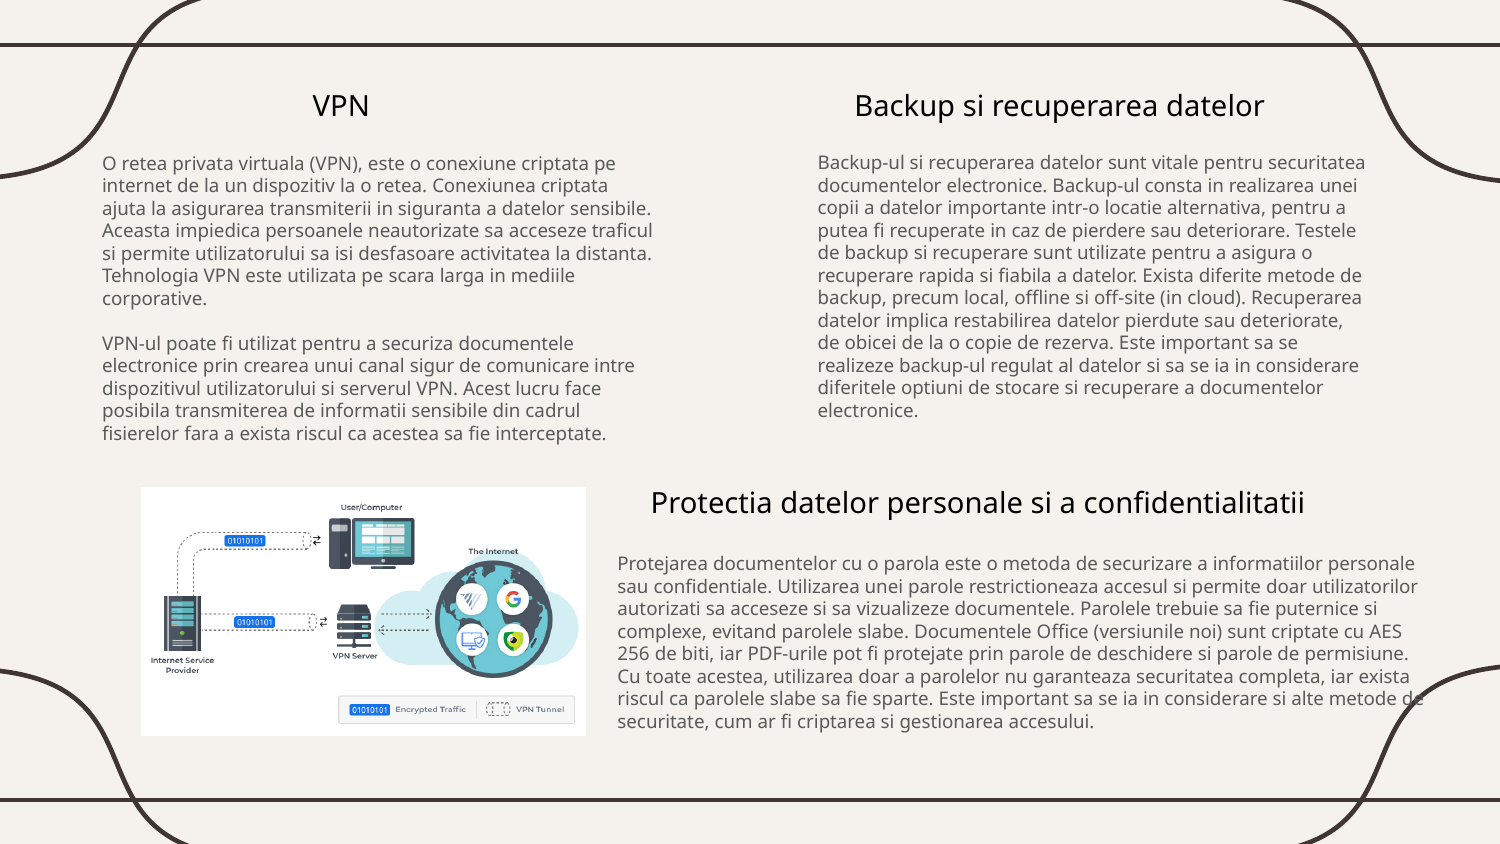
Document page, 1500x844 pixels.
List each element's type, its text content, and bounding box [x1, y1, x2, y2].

title VPN [297, 72, 430, 133]
text_box Protectia datelor personale si a confidentialitatii [635, 469, 1500, 531]
text_box O retea privata virtuala (VPN), este o conexiune criptata pe internet de la un dispozitiv la o retea. Conexiunea criptata ajuta la asigurarea transmiterii in siguranta a datelor sensibile. Aceasta impiedica persoanele neautorizate sa acceseze traficul si permite utilizatorului sa isi desfasoare activitatea la distanta. Tehnologia VPN este utilizata pe scara larga in mediile corporative. VPN-ul poate fi utilizat pentru a securiza documentele electronice prin crearea unui canal sigur de comunicare intre dispozitivul utilizatorului si serverul VPN. Acest lucru face posibila transmiterea de informatii sensibile din cadrul fisierelor fara a exista riscul ca acestea sa fie interceptate. [87, 143, 668, 451]
text_box Backup si recuperarea datelor [839, 72, 1347, 133]
picture [141, 487, 586, 736]
text_box Protejarea documentelor cu o parola este o metoda de securizare a informatiilor personale sau confidentiale. Utilizarea unei parole restrictioneaza accesul si permite doar utilizatorilor autorizati sa acceseze si sa vizualizeze documentele. Parolele trebuie sa fie puternice si complexe, evitand parolele slabe. Documentele Office (versiunile noi) sunt criptate cu AES 256 de biti, iar PDF-urile pot fi protejate prin parole de deschidere si parole de permisiune. Cu toate acestea, utilizarea doar a parolelor nu garanteaza securitatea completa, iar exista riscul ca parolele slabe sa fie sparte. Este important sa se ia in considerare si alte metode de securitate, cum ar fi criptarea si gestionarea accesului. [602, 544, 1441, 830]
text_box Backup-ul si recuperarea datelor sunt vitale pentru securitatea documentelor electronice. Backup-ul consta in realizarea unei copii a datelor importante intr-o locatie alternativa, pentru a putea fi recuperate in caz de pierdere sau deteriorare. Testele de backup si recuperare sunt utilizate pentru a asigura o recuperare rapida si fiabila a datelor. Exista diferite metode de backup, precum local, offline si off-site (in cloud). Recuperarea datelor implica restabilirea datelor pierdute sau deteriorate, de obicei de la o copie de rezerva. Este important sa se realizeze backup-ul regulat al datelor si sa se ia in considerare diferitele optiuni de stocare si recuperare a documentelor electronice. [803, 143, 1384, 469]
